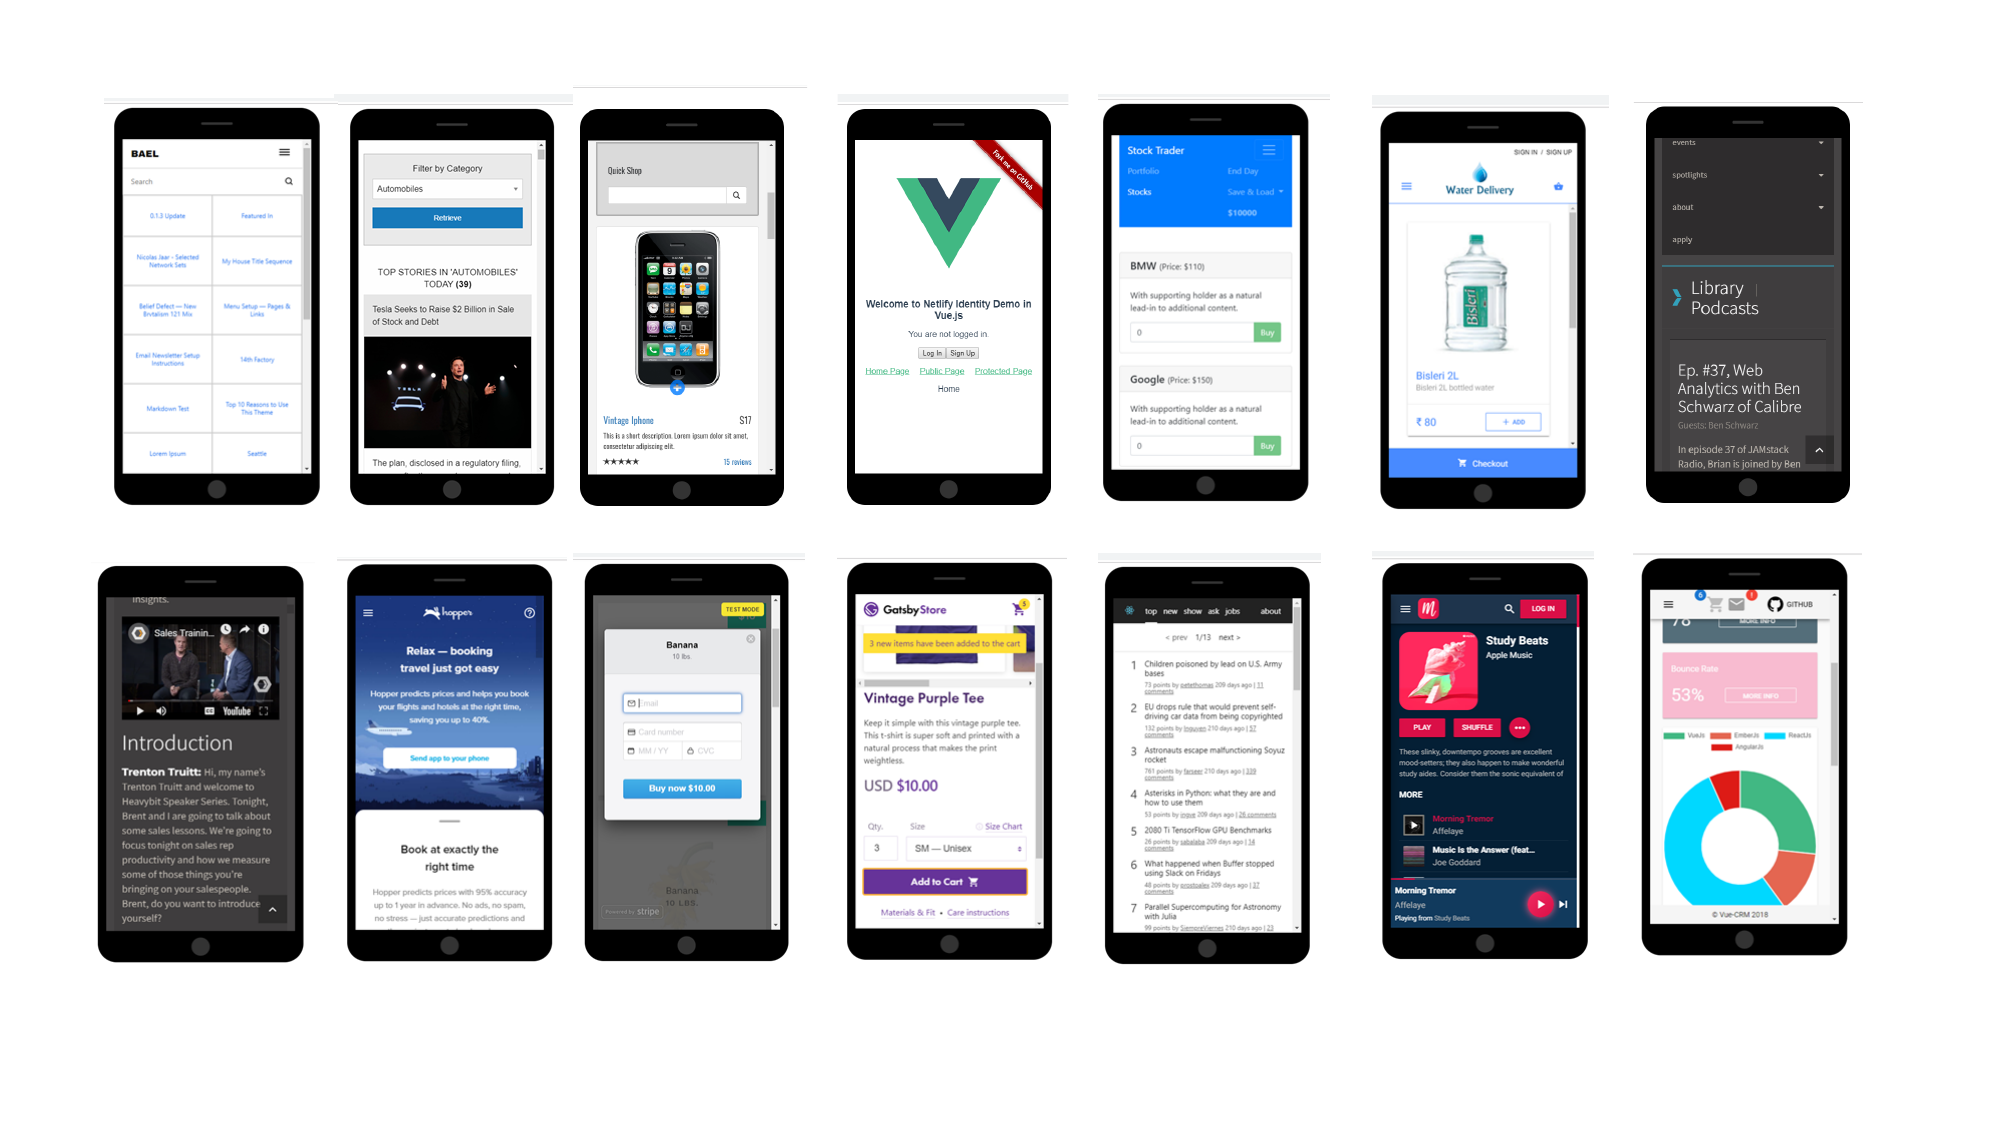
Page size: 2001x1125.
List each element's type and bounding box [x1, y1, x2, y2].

picture [337, 557, 567, 977]
picture [1098, 94, 1330, 515]
picture [1372, 95, 1609, 528]
picture [1633, 102, 1863, 521]
picture [1372, 551, 1594, 975]
picture [1633, 553, 1862, 973]
picture [572, 553, 806, 975]
picture [837, 557, 1067, 971]
picture [1098, 553, 1321, 975]
picture [91, 562, 315, 972]
picture [837, 94, 1069, 529]
picture [104, 85, 808, 524]
